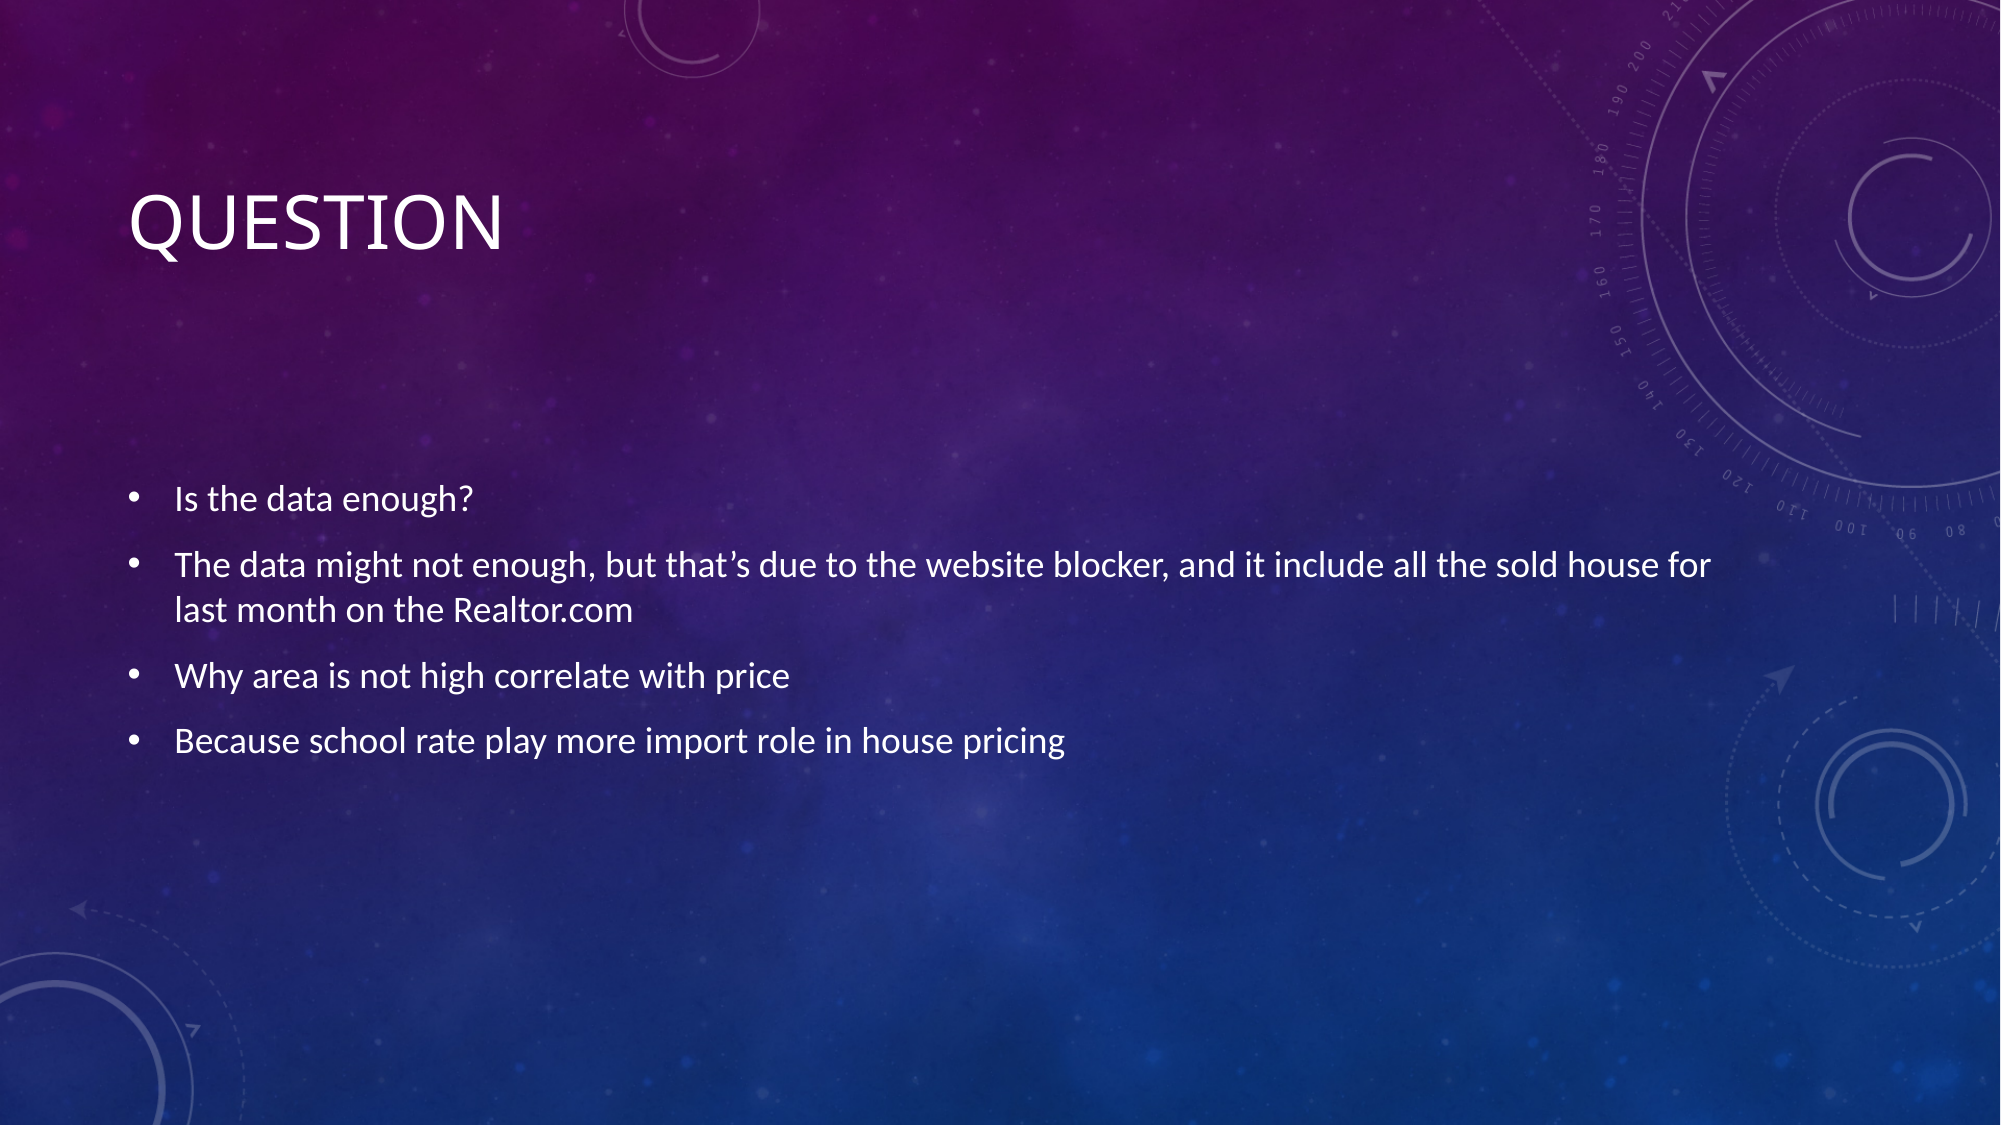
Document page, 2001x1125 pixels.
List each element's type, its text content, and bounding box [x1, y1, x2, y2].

picture [0, 0, 2001, 1125]
title question [112, 99, 1775, 339]
list Is the data enough? The data might not enough, but that’s due to the website blocker, and it include all the sold house for last month on the Realtor.com Why area is not high correlate with price Because school rate play more import role in house pricing [112, 351, 1775, 950]
